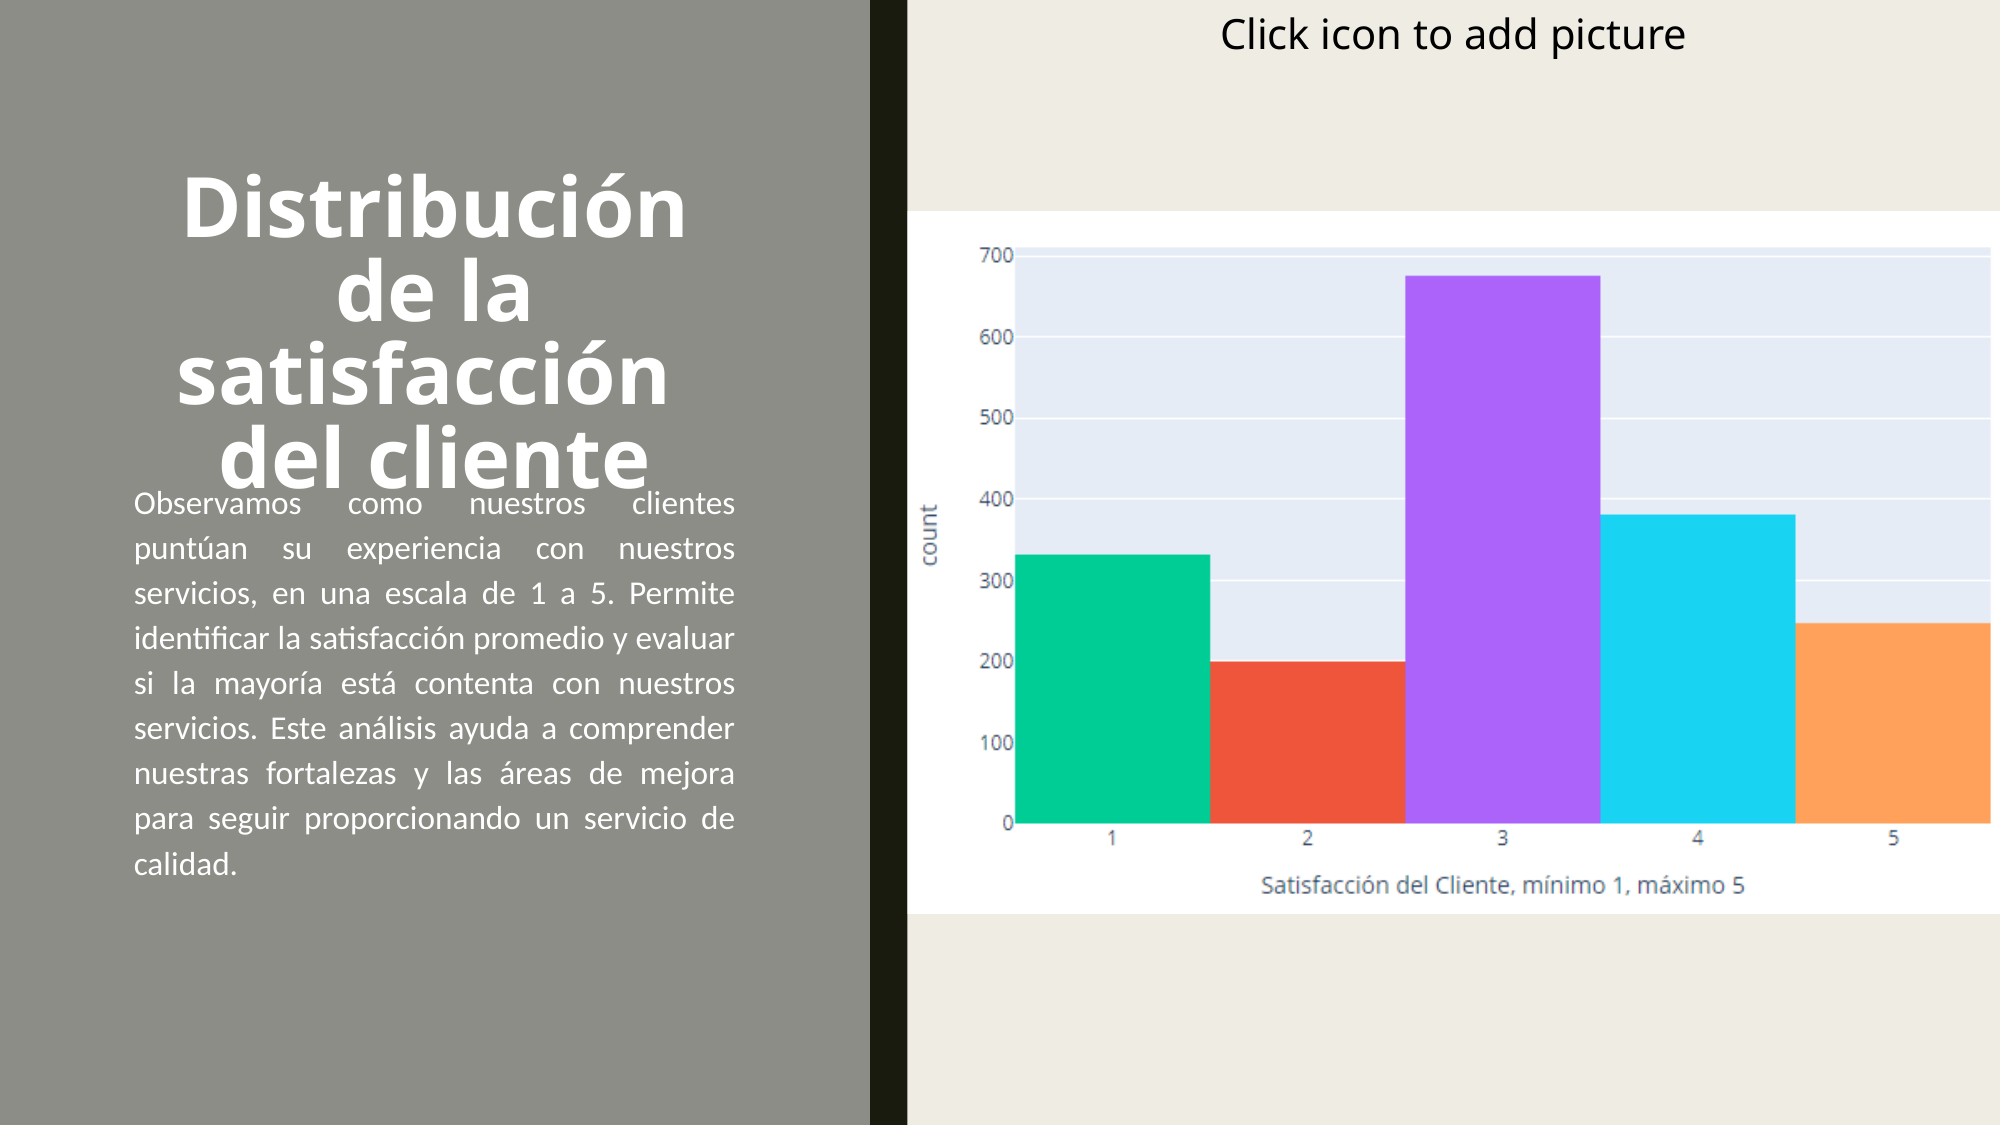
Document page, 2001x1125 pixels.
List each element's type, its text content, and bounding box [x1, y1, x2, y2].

list Observamos como nuestros clientes puntúan su experiencia con nuestros servicios, en una escala de 1 a 5. Permite identificar la satisfacción promedio y evaluar si la mayoría está contenta con nuestros servicios. Este análisis ayuda a comprender nuestras fortalezas y las áreas de mejora para seguir proporcionando un servicio de calidad. [118, 468, 752, 963]
picture [907, 0, 2000, 1125]
title Distribución de la satisfacción del cliente [118, 162, 752, 468]
